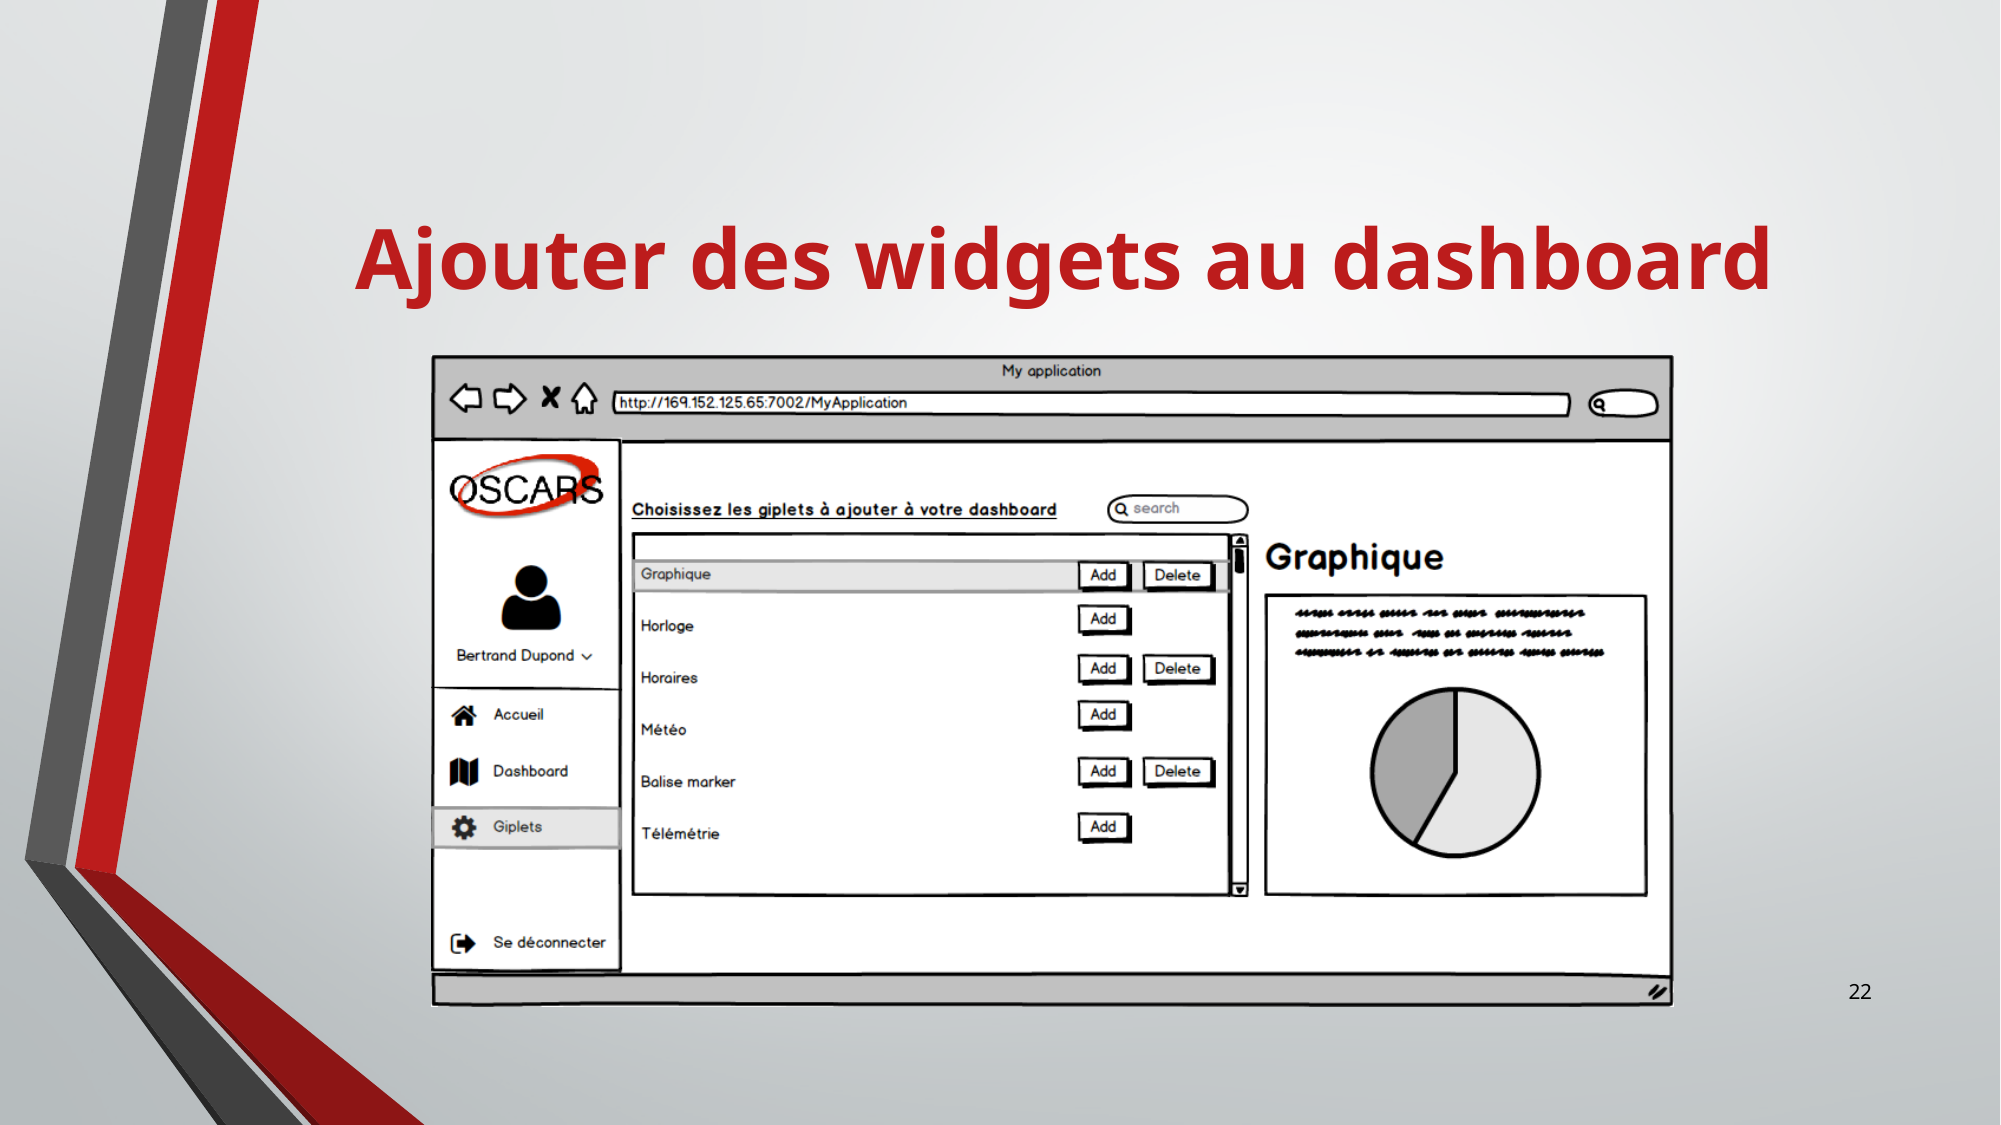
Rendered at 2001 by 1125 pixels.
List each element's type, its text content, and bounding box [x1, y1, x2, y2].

title Ajouter des widgets au dashboard [243, 112, 1887, 400]
slide_number 22 [1796, 962, 1887, 1023]
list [431, 355, 1675, 1007]
